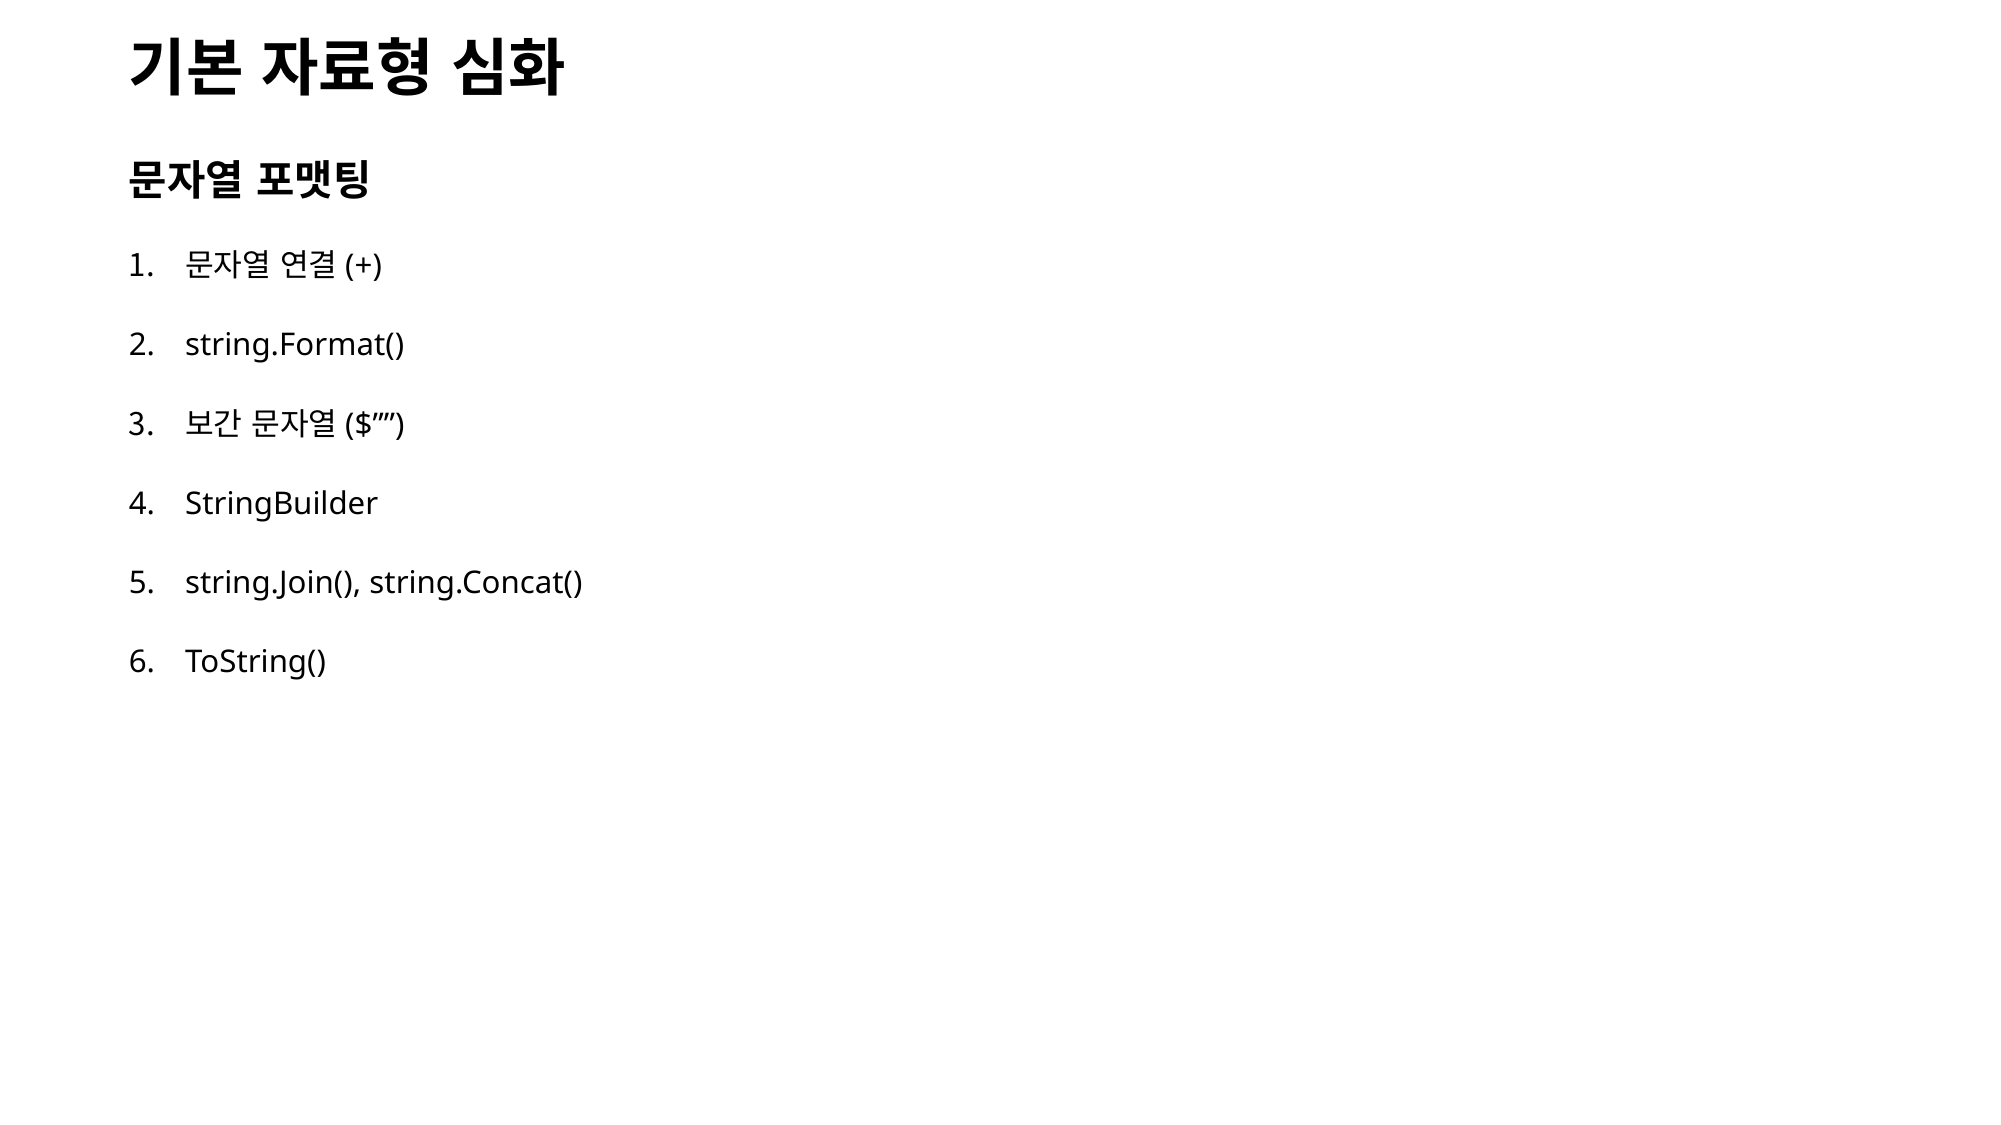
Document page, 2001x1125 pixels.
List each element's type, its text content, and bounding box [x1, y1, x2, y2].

text_box 기본 자료형 심화 [114, 20, 786, 111]
text_box 문자열 포맷팅 문자열 연결(+) string.Format() 보간 문자열($””) StringBuilder string.Join(), string.Concat() ToString() [114, 146, 1965, 686]
